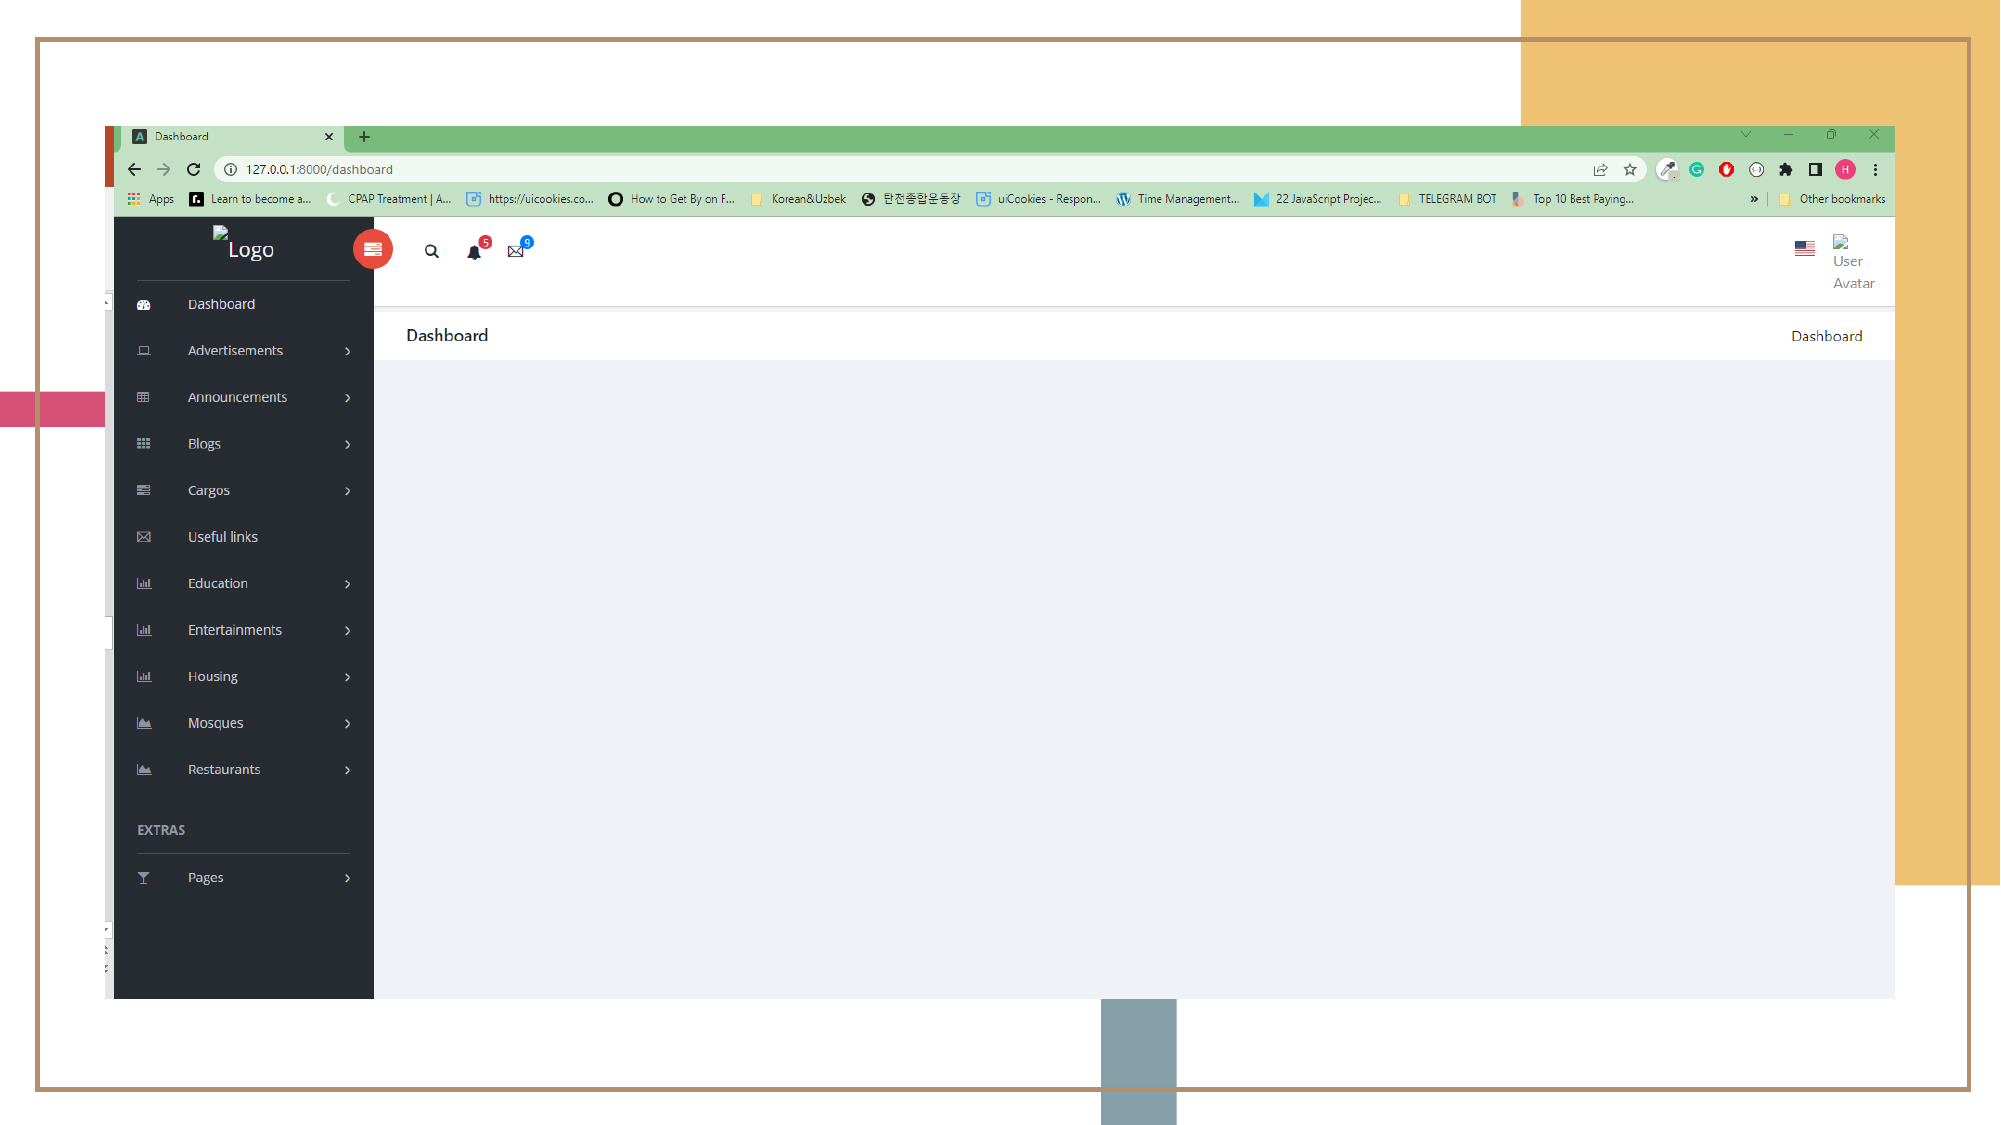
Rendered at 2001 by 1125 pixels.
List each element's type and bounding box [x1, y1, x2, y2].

picture [105, 126, 1895, 999]
